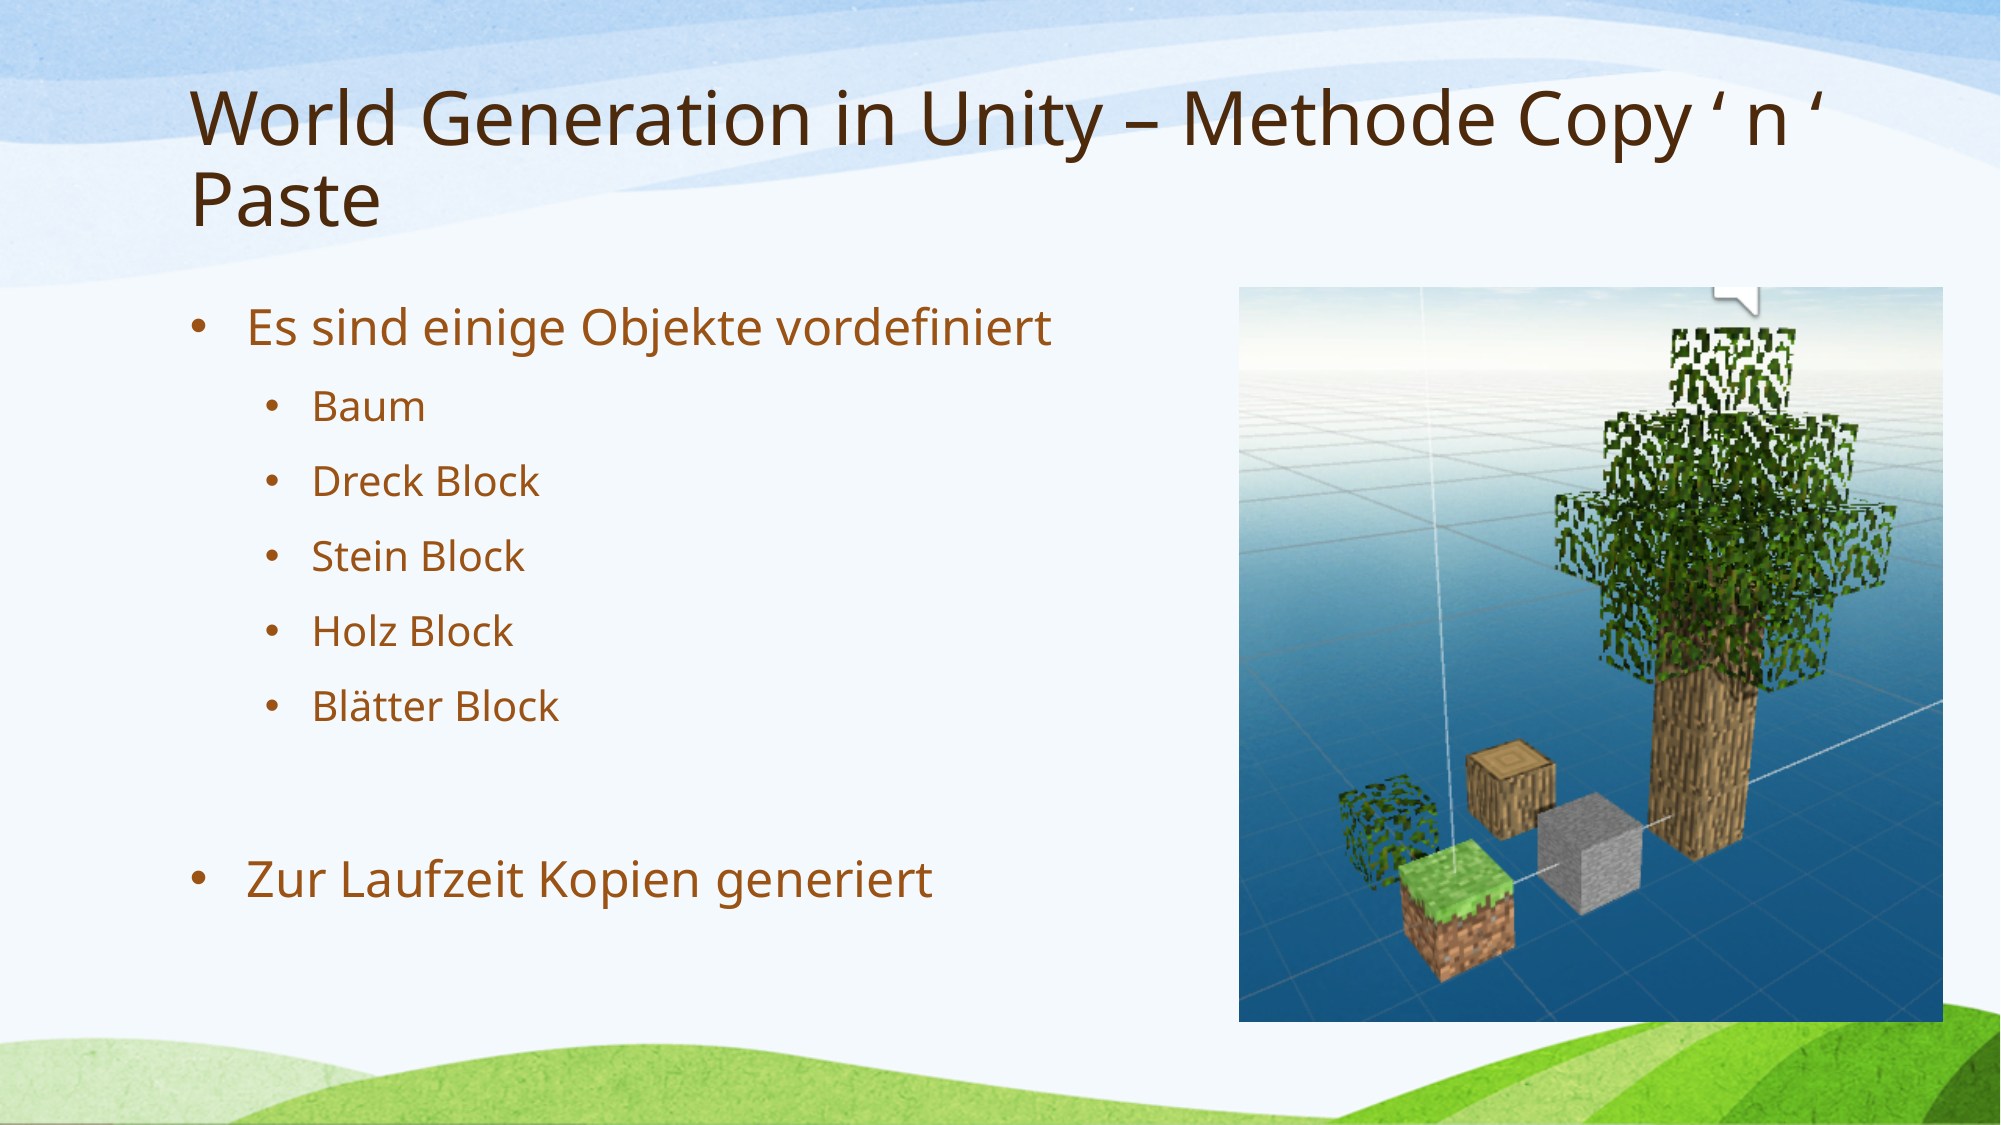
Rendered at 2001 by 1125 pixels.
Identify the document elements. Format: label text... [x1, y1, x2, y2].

title World Generation in Unity – Methode Copy ‘ n ‘ Paste [174, 50, 1917, 250]
picture [0, 0, 2001, 1125]
list Es sind einige Objekte vordefiniert Baum Dreck Block Stein Block Holz Block Blätter Block Zur Laufzeit Kopien generiert [174, 287, 1239, 982]
